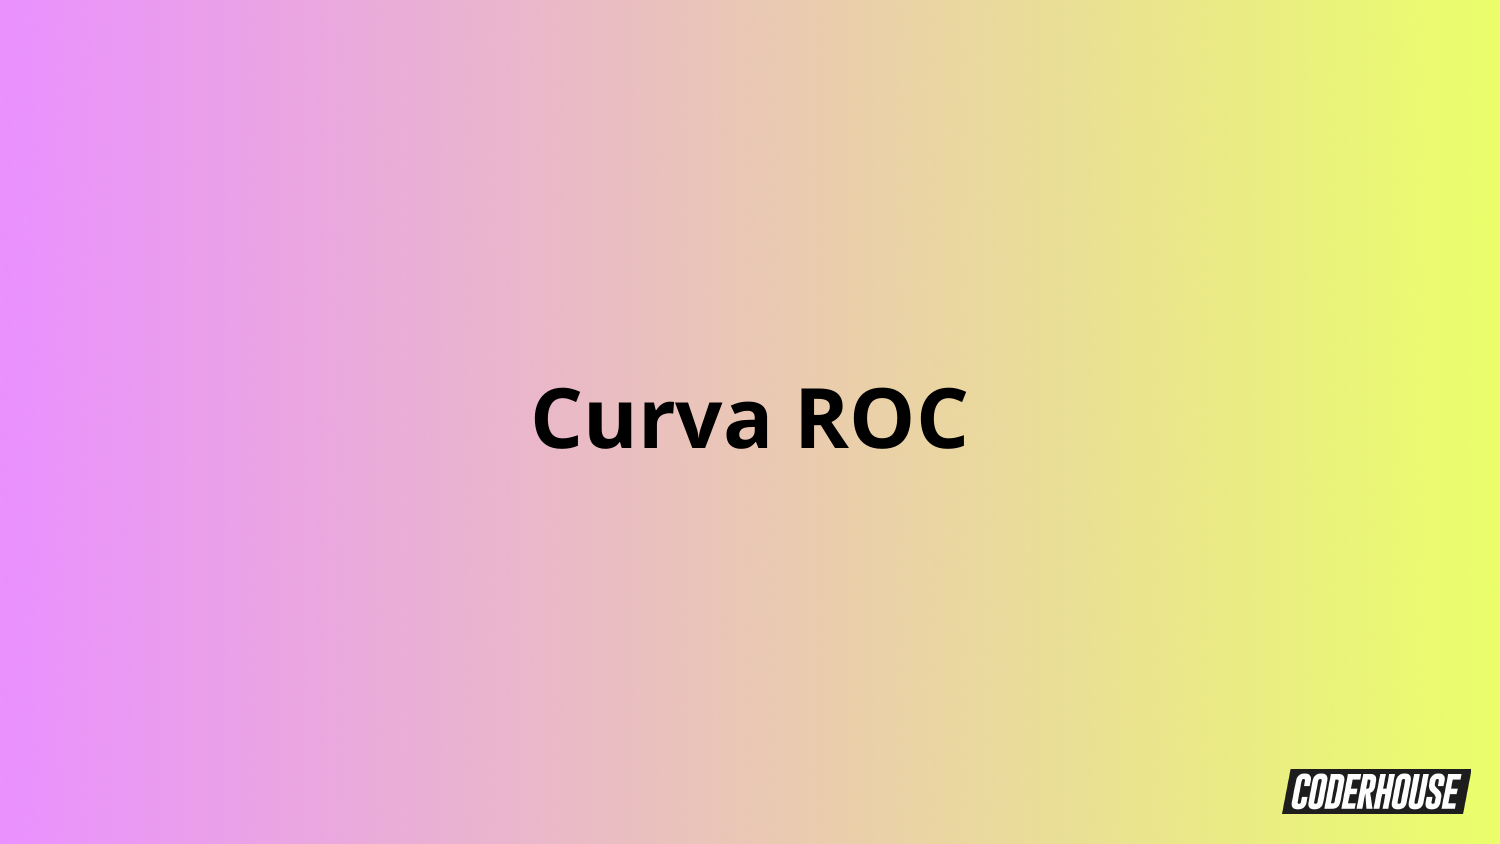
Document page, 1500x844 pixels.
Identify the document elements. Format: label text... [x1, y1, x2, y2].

picture [0, 0, 1500, 844]
text_box Curva ROC [239, 361, 1261, 482]
